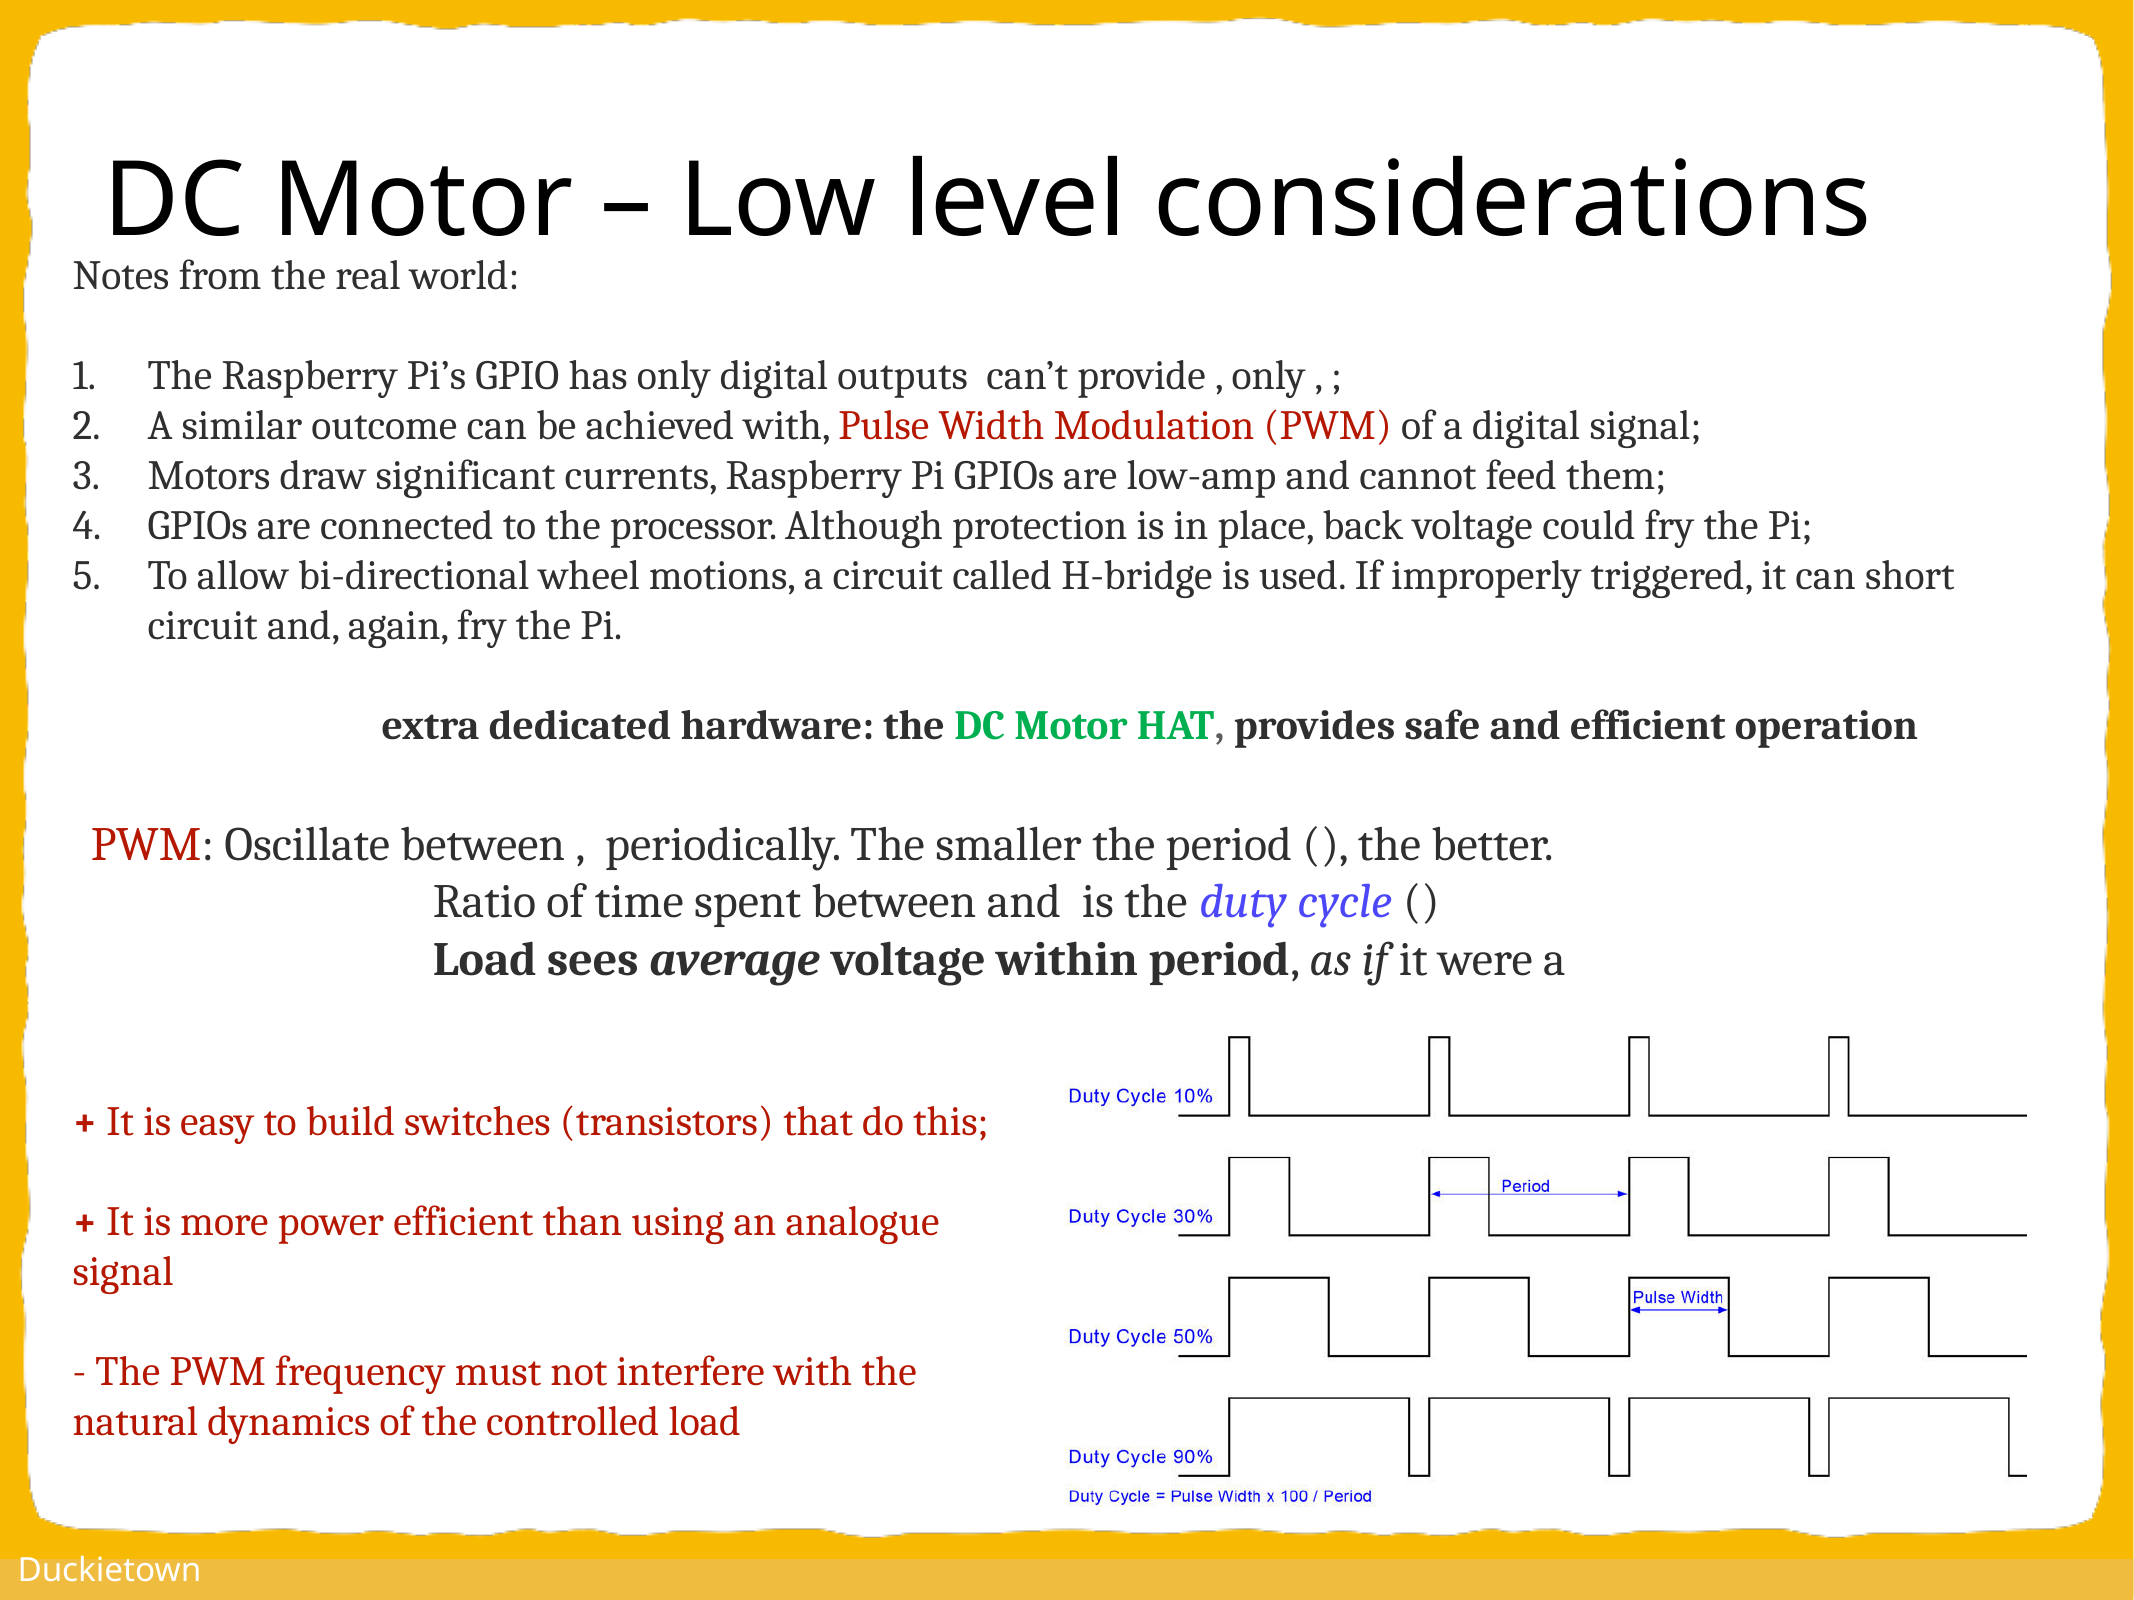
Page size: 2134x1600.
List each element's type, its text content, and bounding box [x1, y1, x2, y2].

text_box + It is easy to build switches (transistors) that do this; + It is more power efficient than using an analogue signal - The PWM frequency must not interfere with the natural dynamics of the controlled load [64, 1085, 1017, 1453]
title DC Motor – Low level considerations [94, 47, 2021, 341]
picture [0, 0, 2134, 1559]
